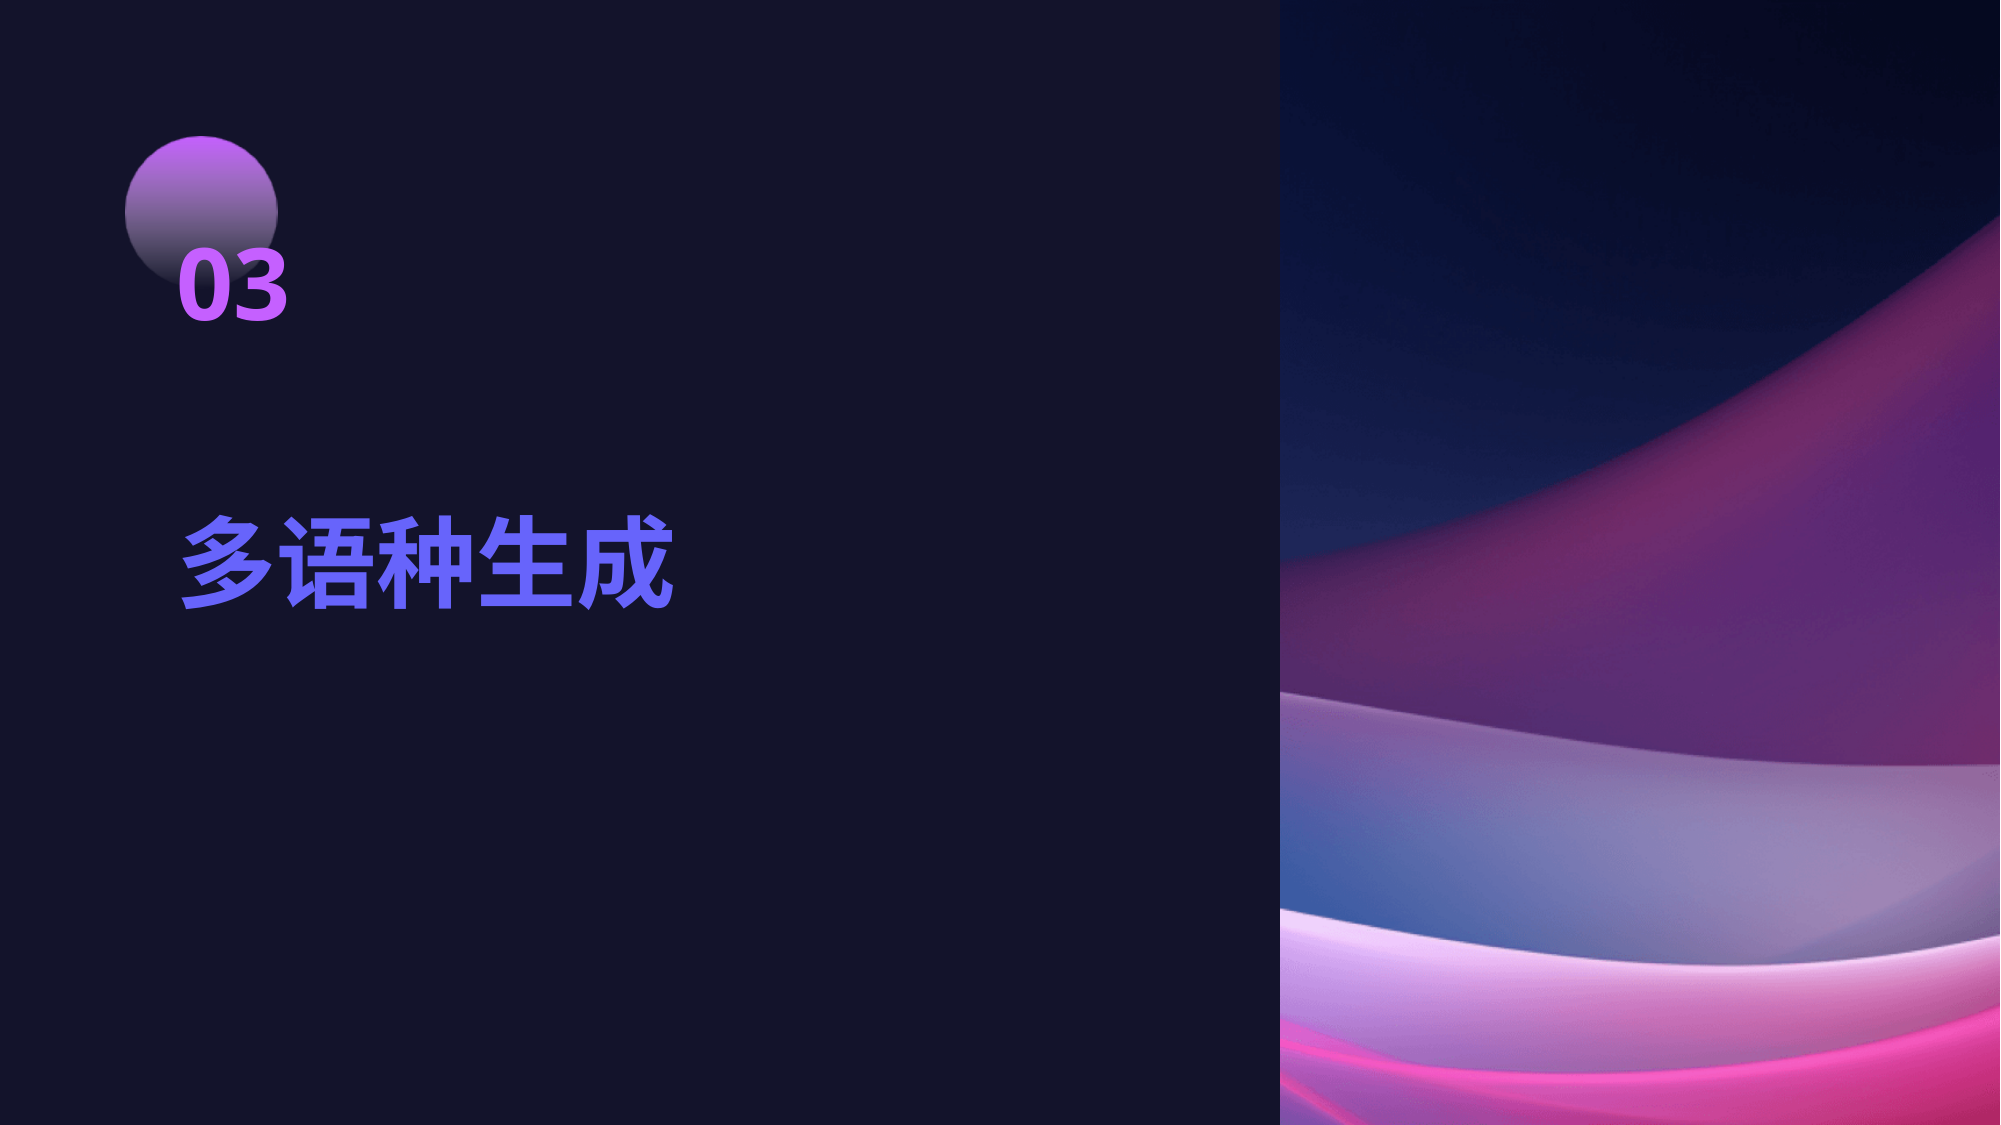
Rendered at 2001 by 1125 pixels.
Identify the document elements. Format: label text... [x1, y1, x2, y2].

text_box 03 [160, 151, 1111, 350]
picture [125, 136, 278, 289]
text_box 多语种生成 [160, 431, 1111, 629]
picture [1279, 0, 2000, 1125]
